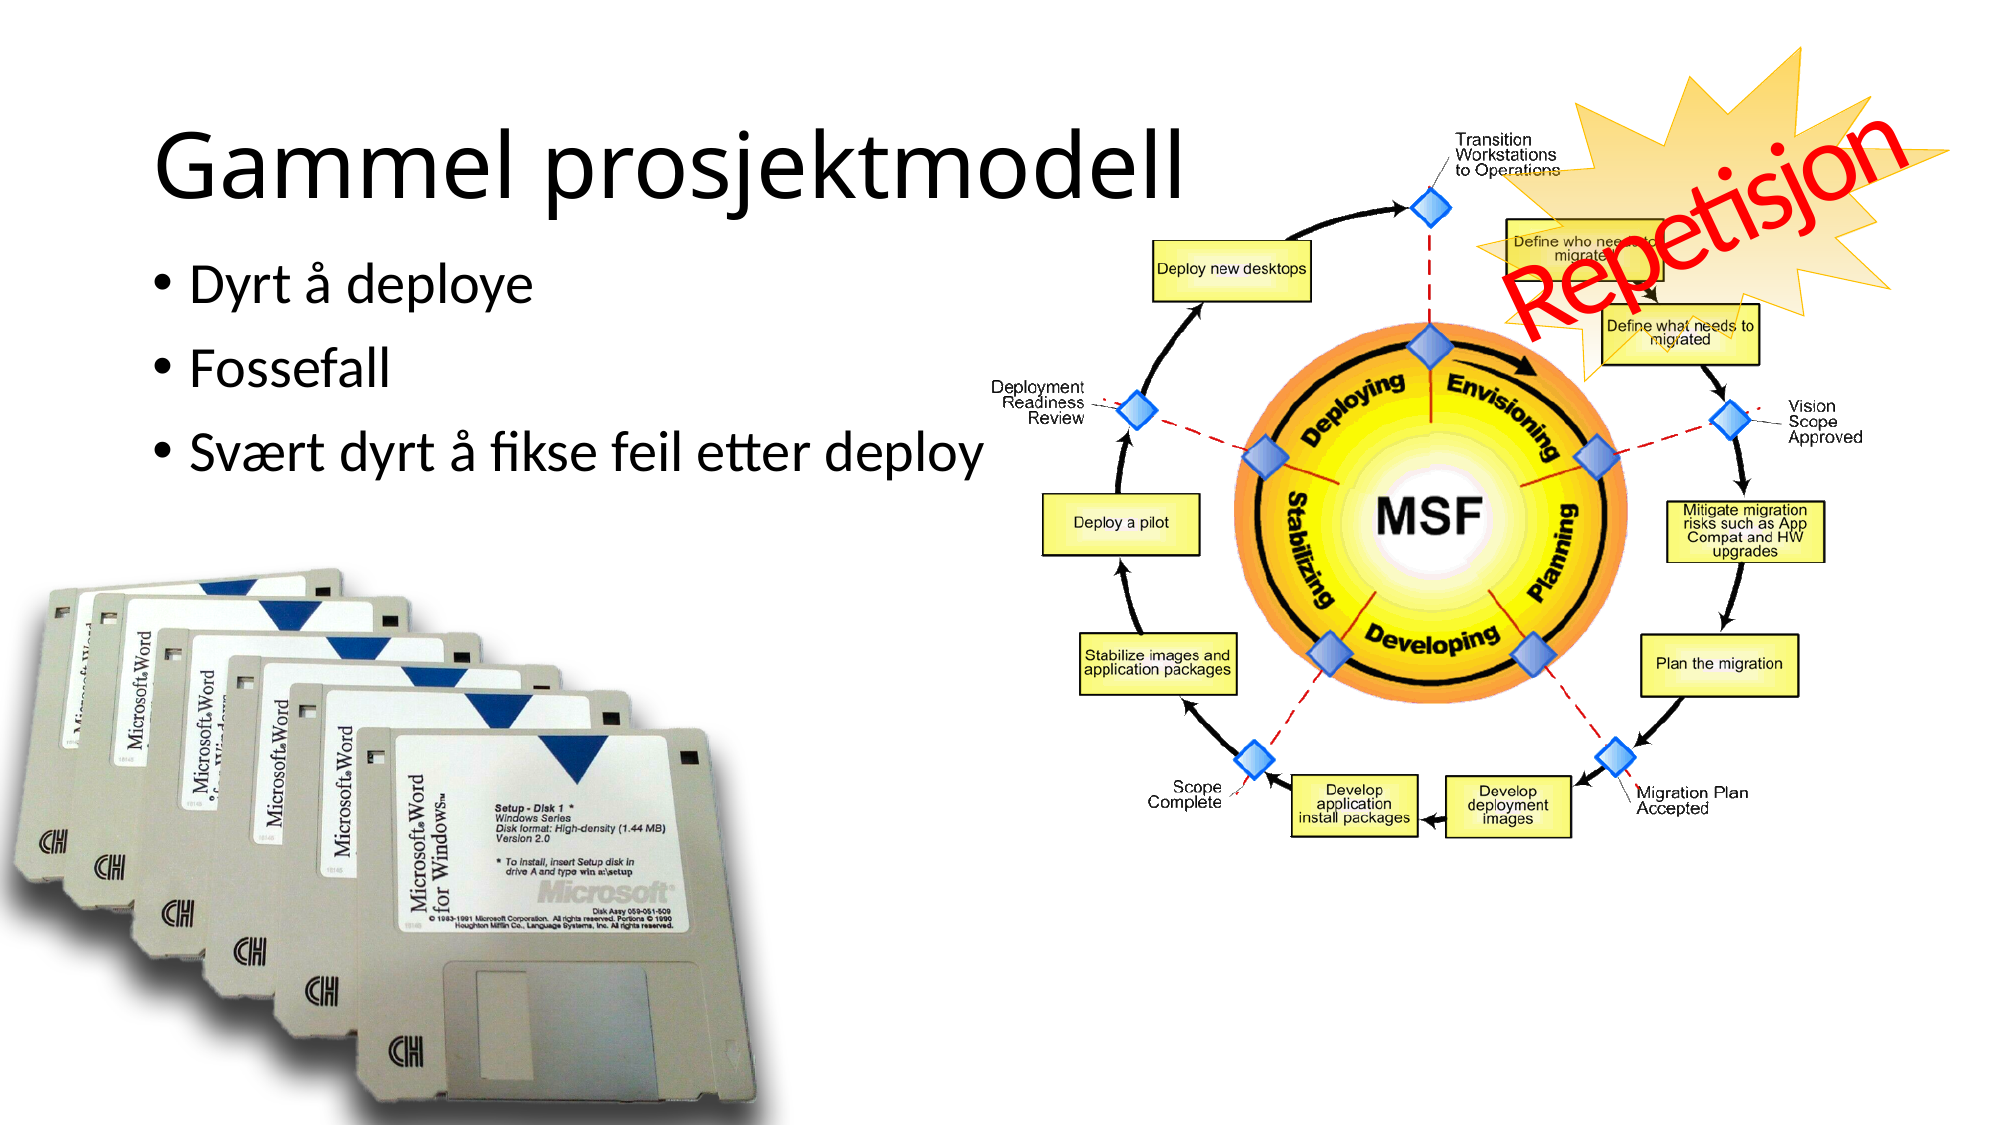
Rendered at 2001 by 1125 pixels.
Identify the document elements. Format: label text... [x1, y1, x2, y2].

list Dyrt å deploye Fossefall Svært dyrt å fikse feil etter deploy [137, 246, 1043, 1014]
picture [0, 562, 799, 1125]
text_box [1474, 47, 1950, 382]
title Gammel prosjektmodell [137, 59, 1474, 246]
picture [991, 126, 1863, 839]
